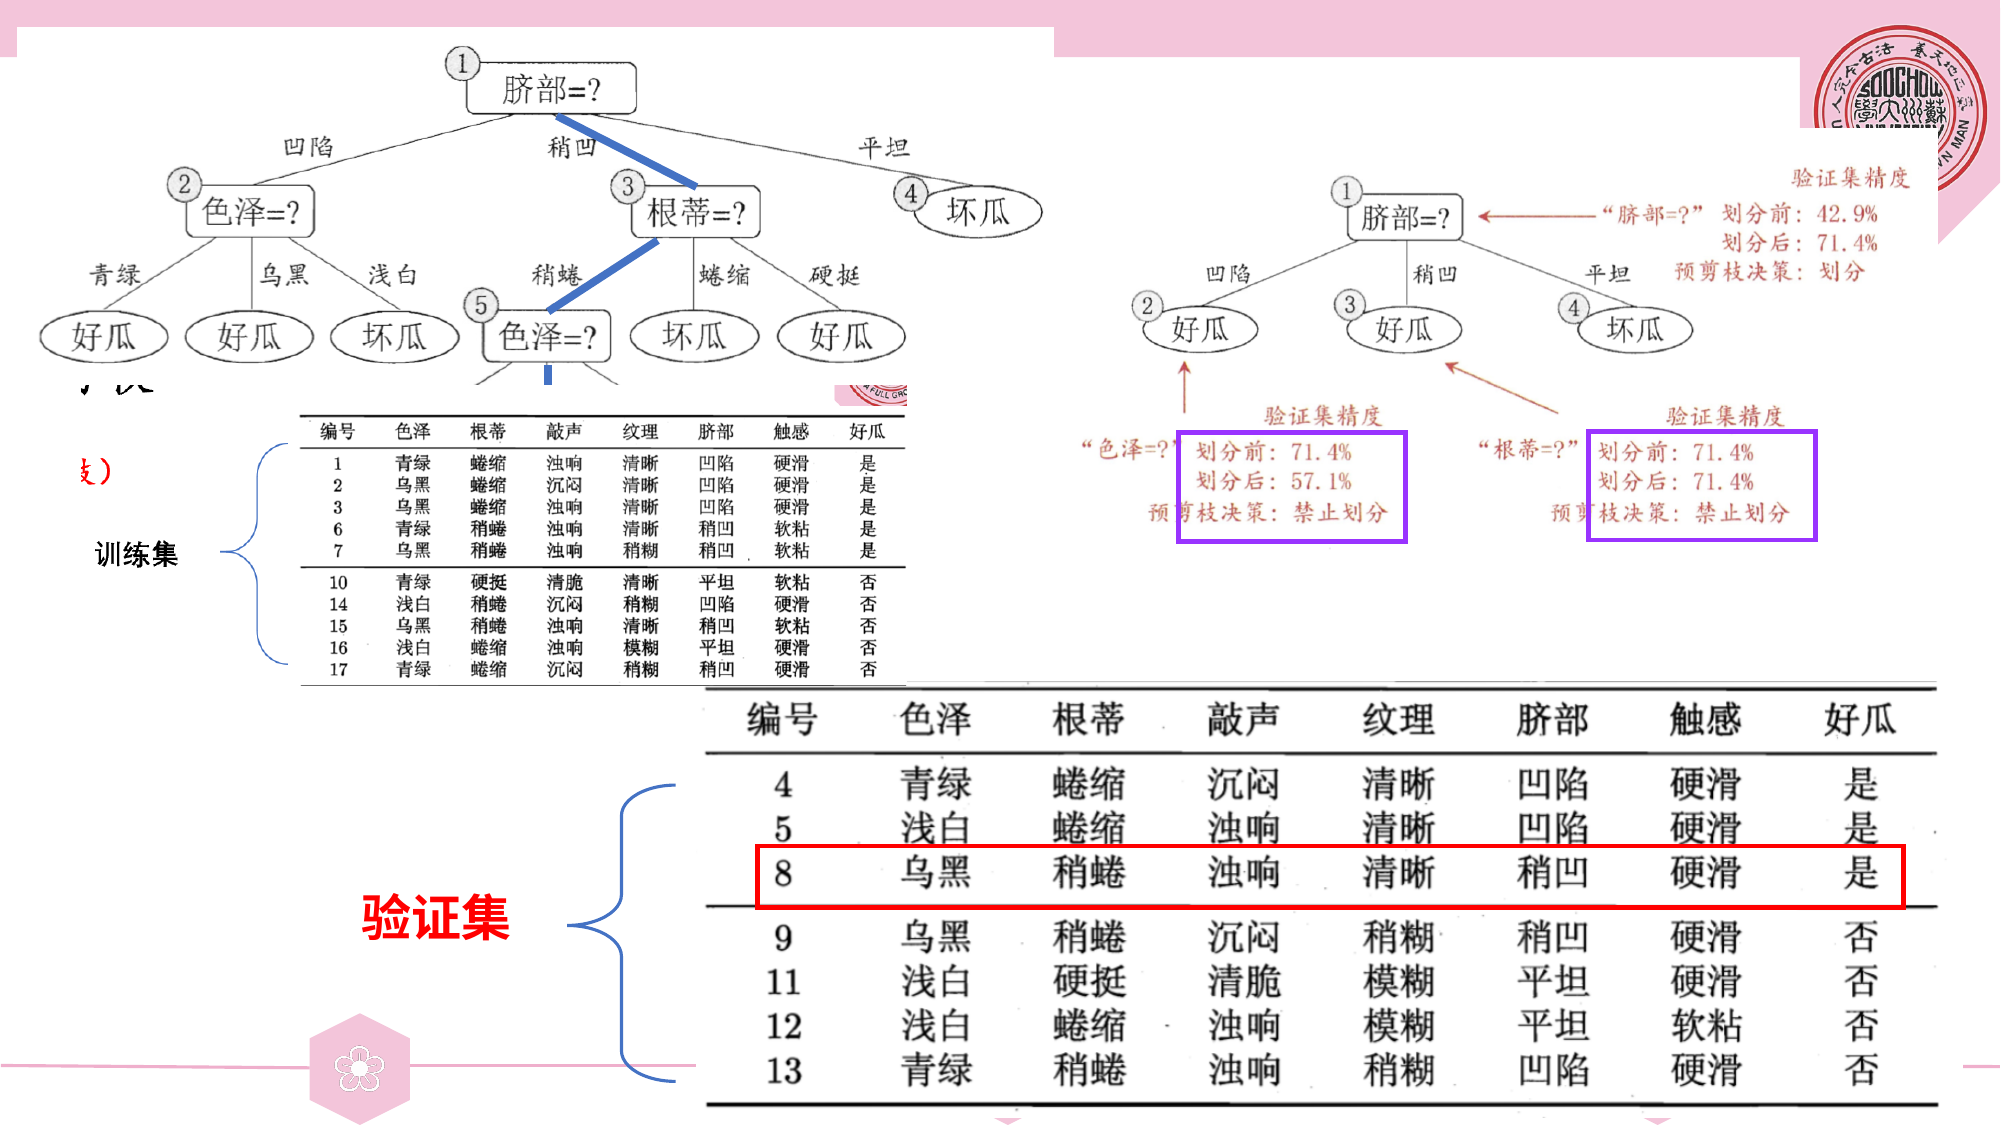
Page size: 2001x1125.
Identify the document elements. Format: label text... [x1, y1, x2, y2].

text_box [567, 784, 676, 1082]
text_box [556, 115, 697, 188]
text_box 验证集 [346, 879, 557, 954]
picture [17, 27, 1963, 1118]
picture [1075, 23, 1989, 557]
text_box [548, 240, 658, 312]
picture [331, 1043, 387, 1093]
